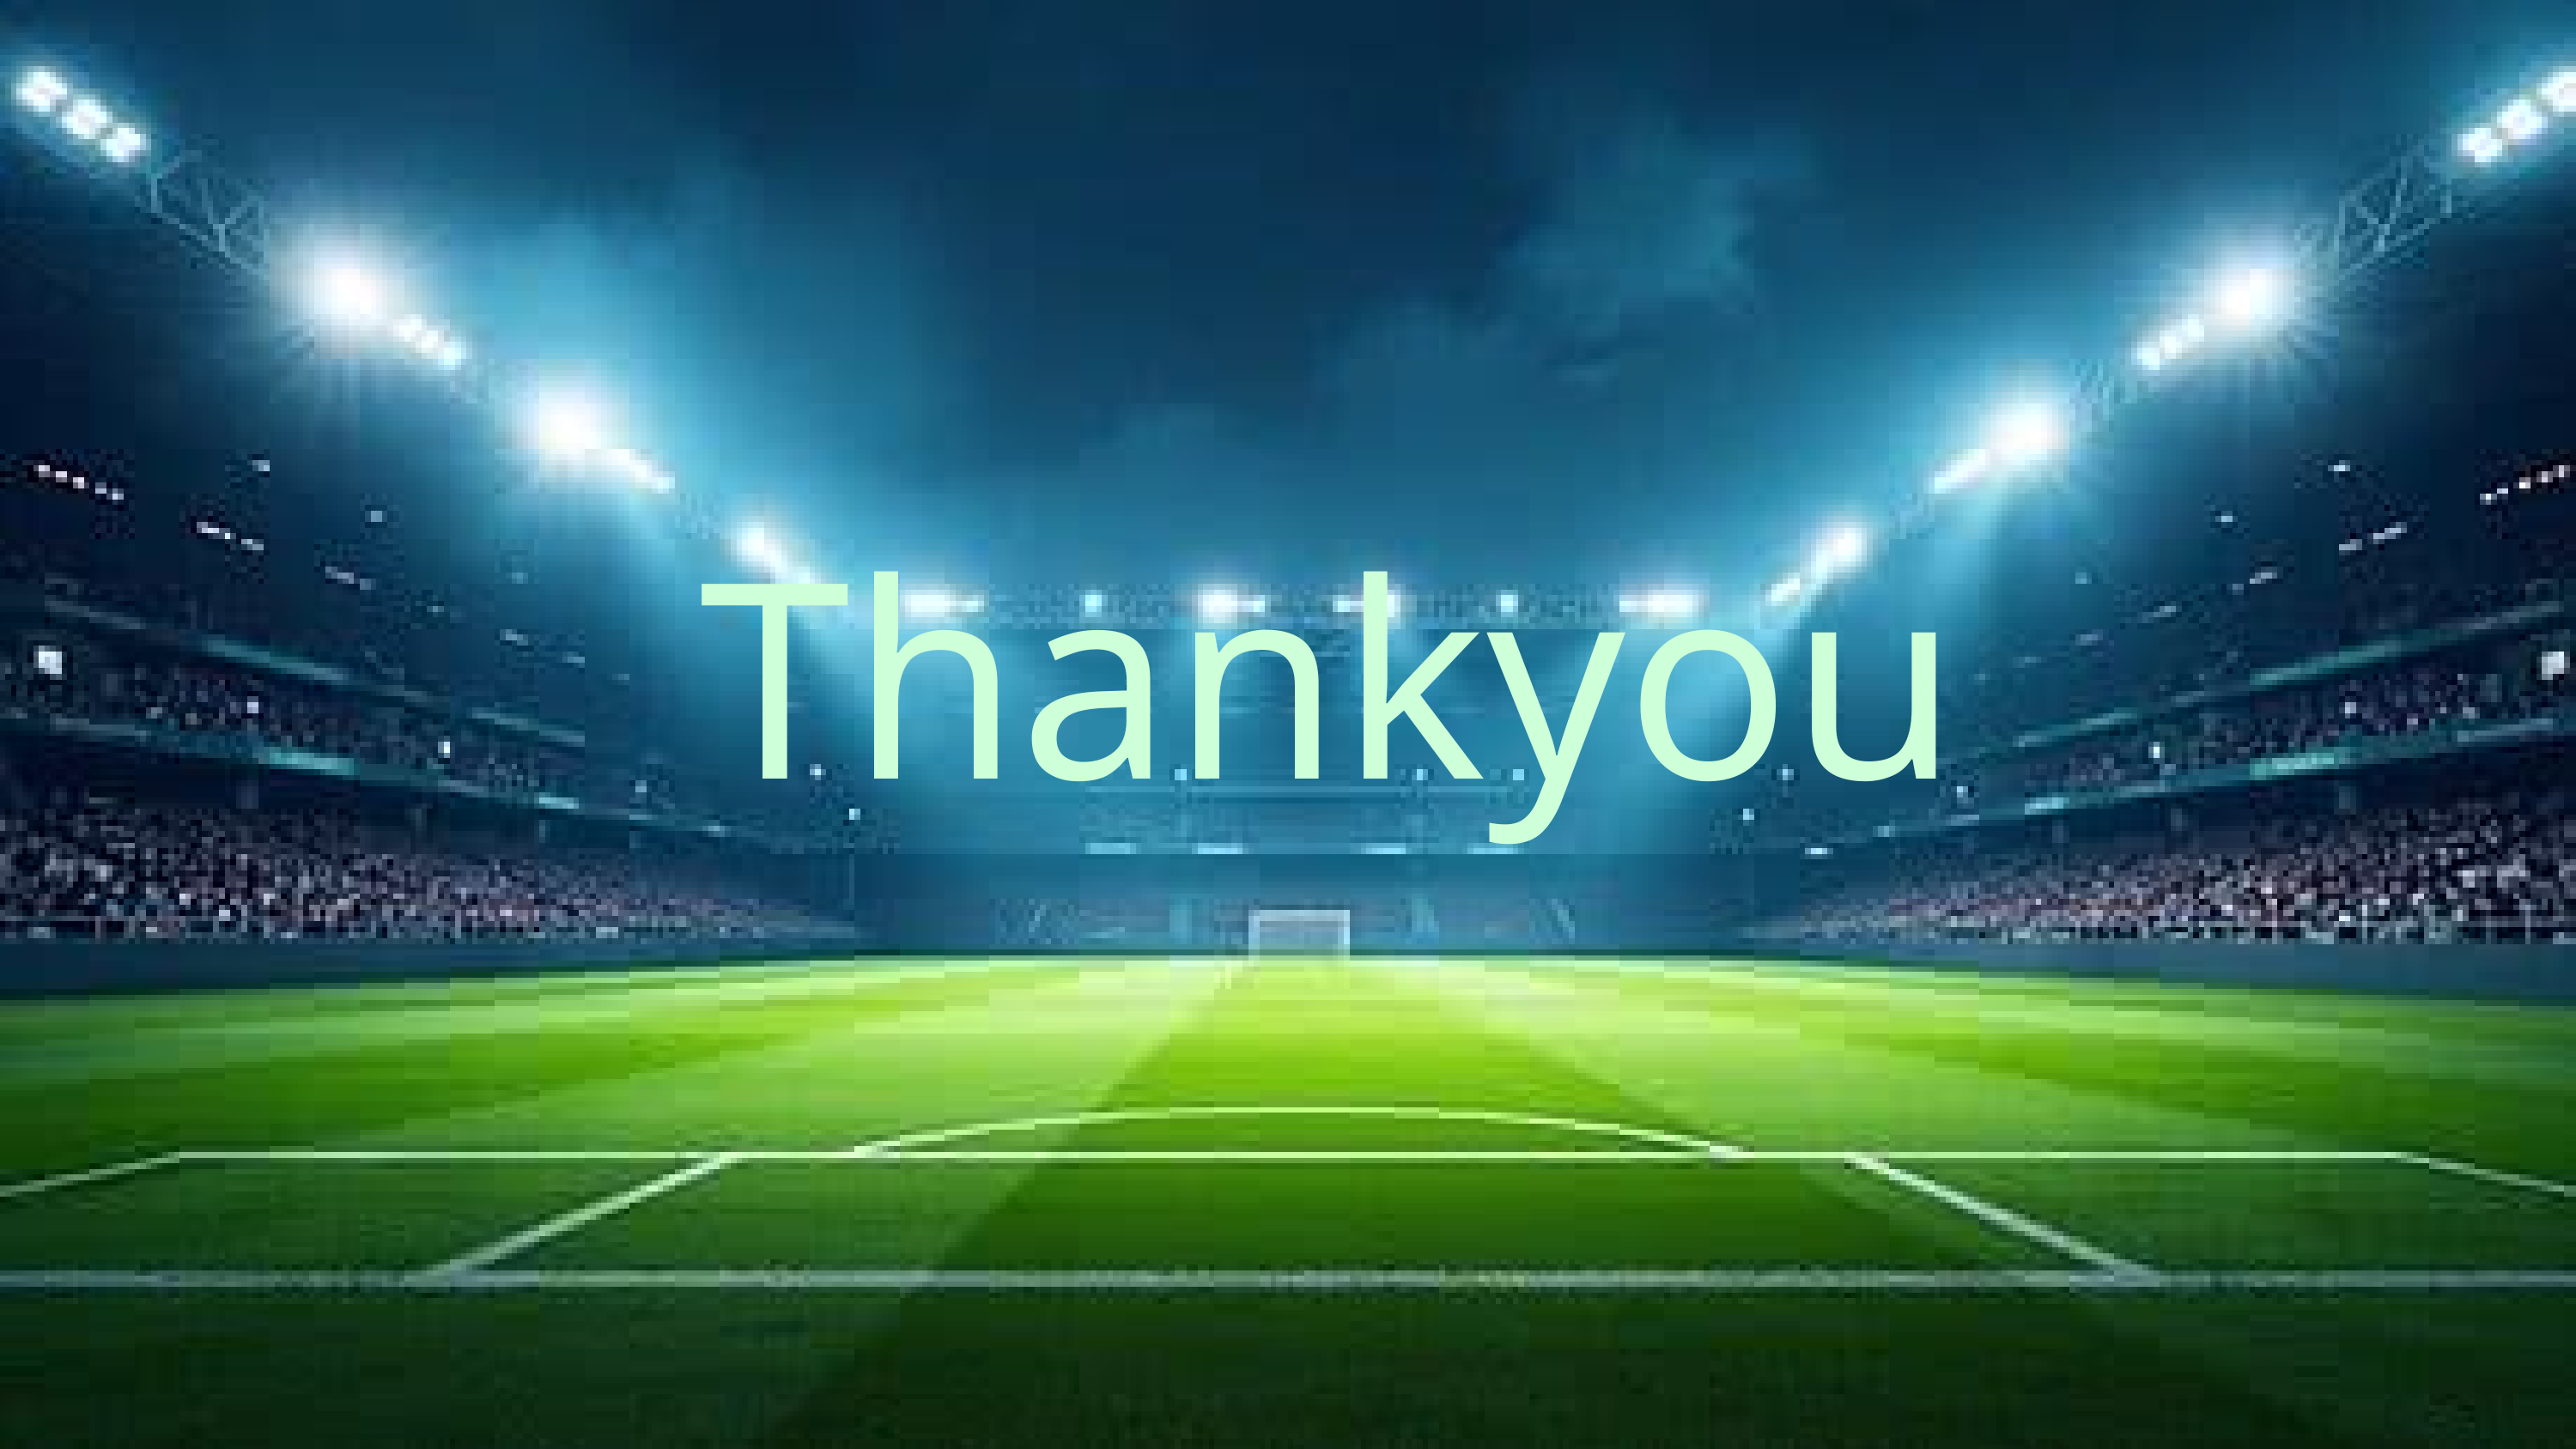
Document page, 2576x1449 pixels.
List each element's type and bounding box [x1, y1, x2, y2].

text_box [0, 0, 2576, 1449]
